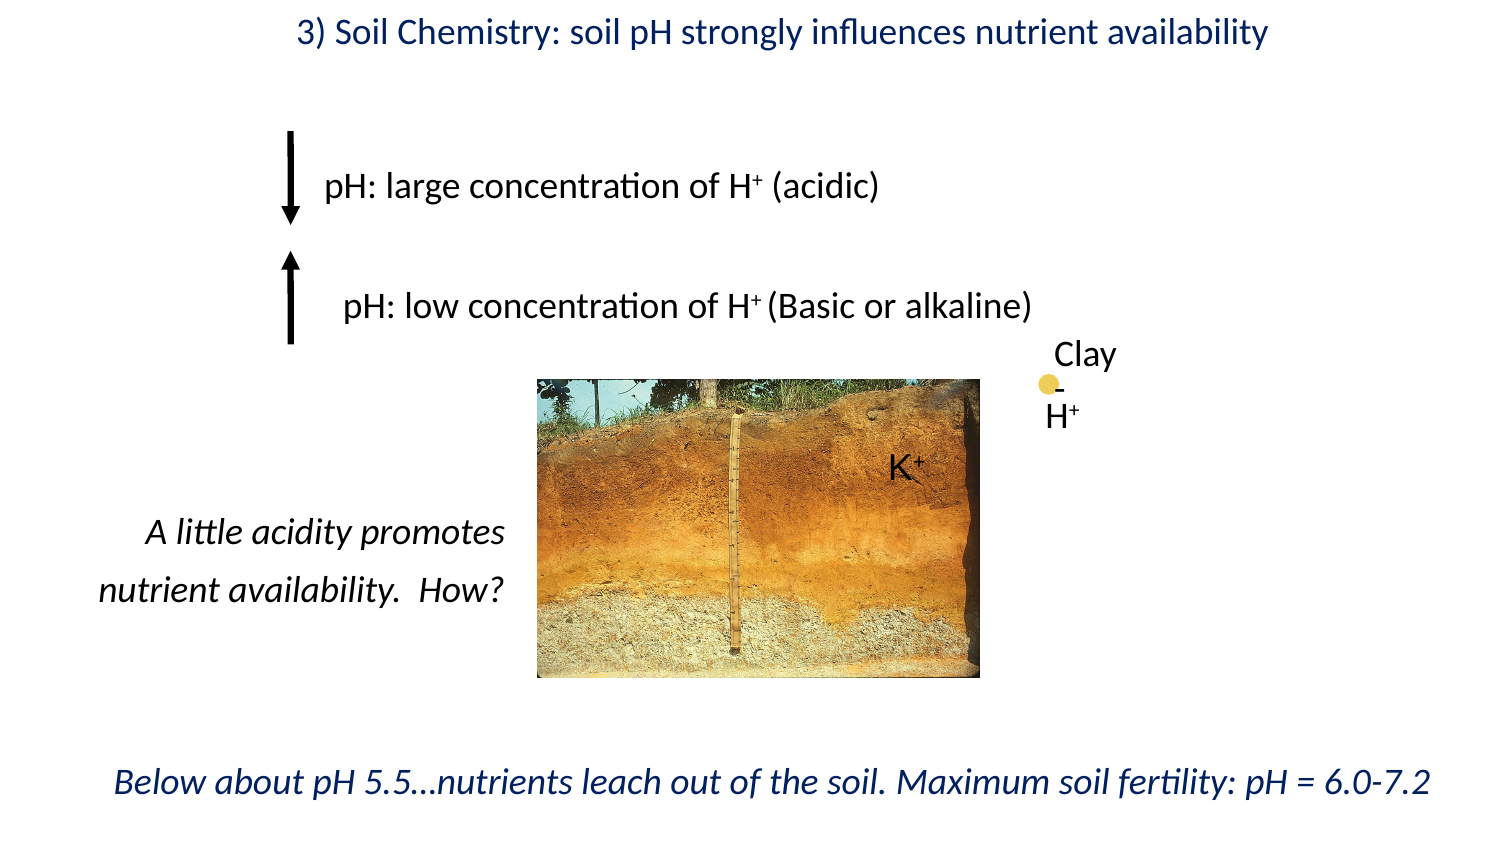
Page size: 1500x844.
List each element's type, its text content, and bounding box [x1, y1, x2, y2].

text_box 3) Soil Chemistry: soil pH strongly influences nutrient availability [281, 0, 1294, 60]
picture [537, 379, 980, 678]
text_box - [1039, 356, 1090, 383]
text_box Clay [1039, 345, 1162, 382]
text_box Below about pH 5.5…nutrients leach out of the soil. Maximum soil fertility: pH = 6.0-7.2 [42, 736, 1475, 810]
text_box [290, 250, 1360, 345]
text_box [290, 131, 1341, 225]
text_box A little acidity promotes nutrient availability. How? [15, 486, 520, 618]
text_box H+ [1030, 383, 1102, 444]
